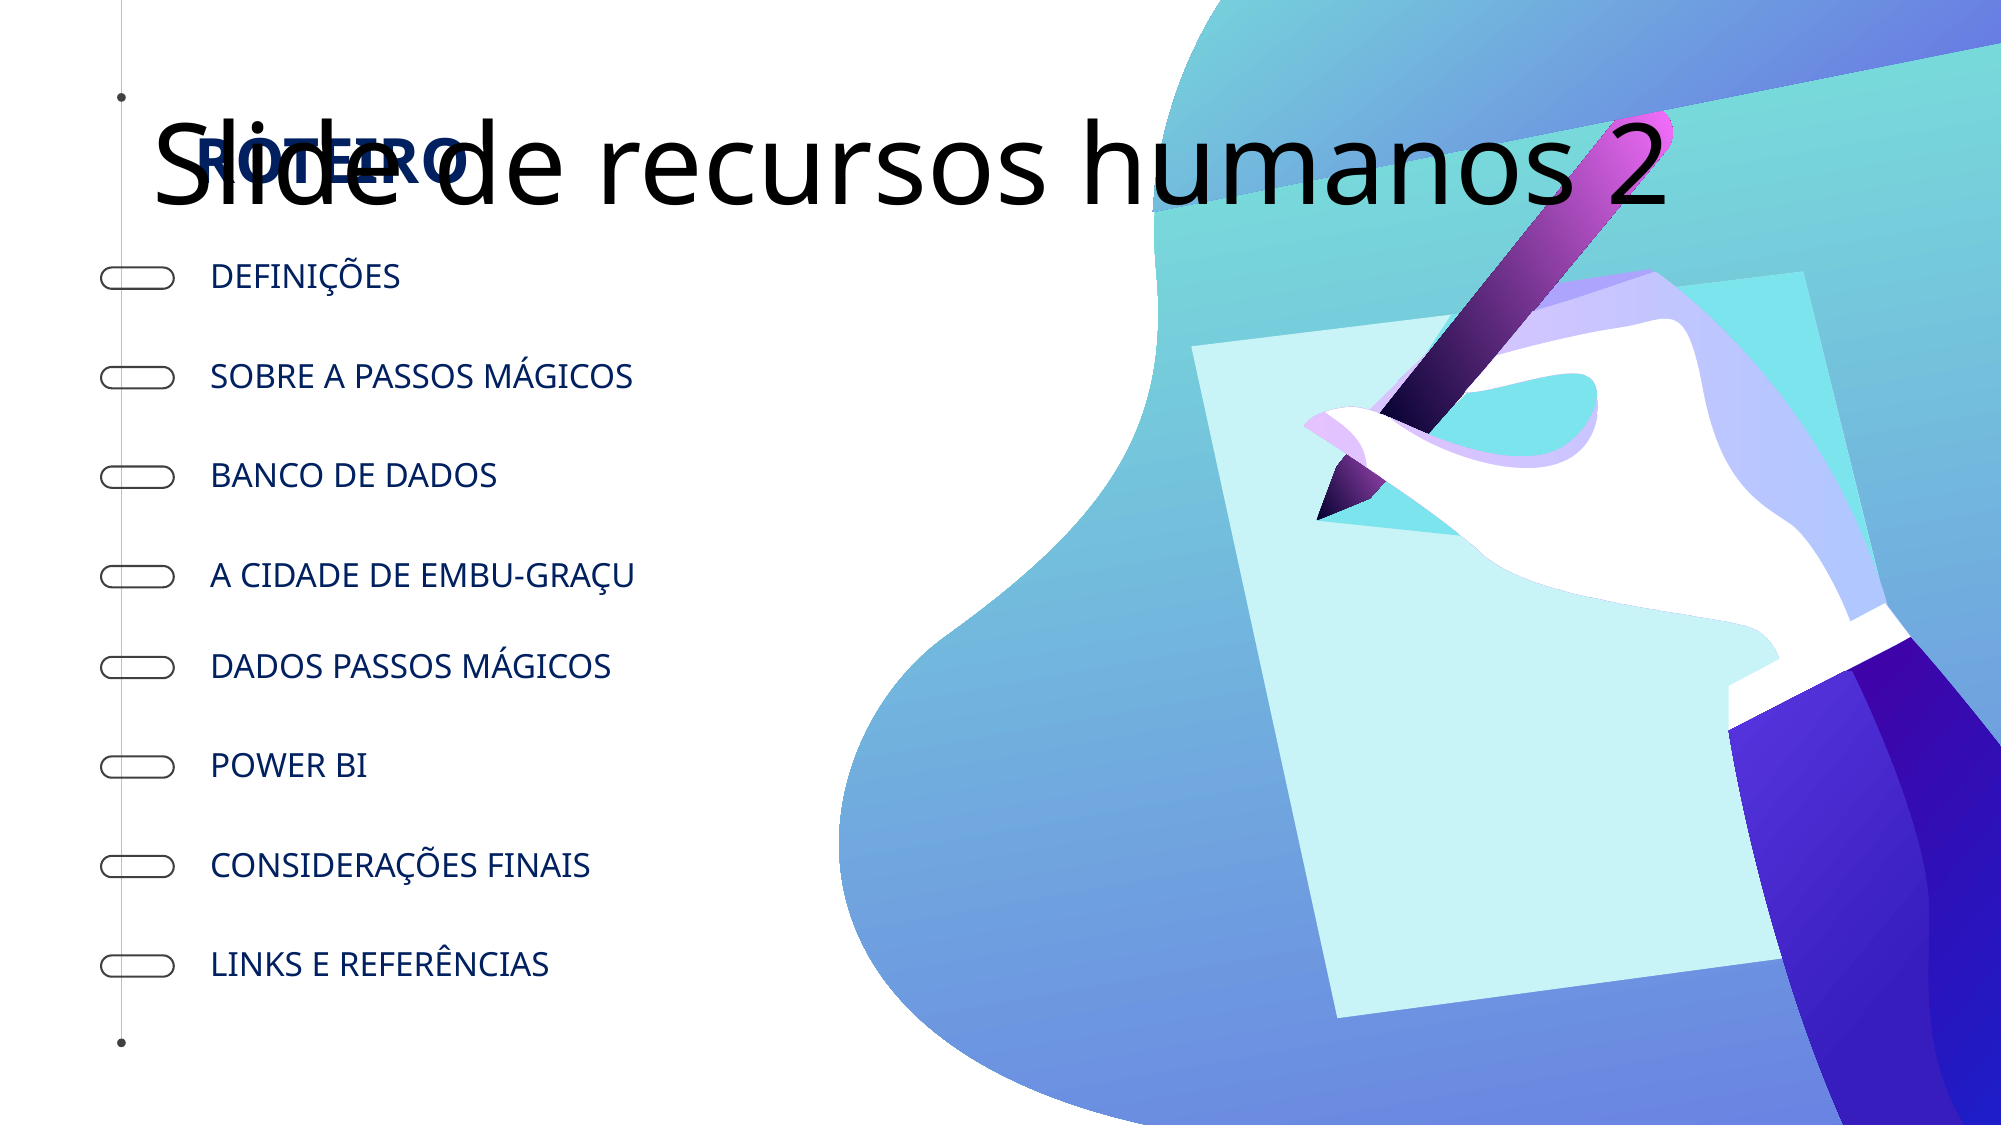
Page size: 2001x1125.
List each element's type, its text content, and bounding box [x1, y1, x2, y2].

text_box [122, 92, 127, 103]
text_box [101, 644, 791, 984]
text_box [101, 255, 735, 595]
text_box [116, 92, 121, 103]
title Slide de recursos humanos 2 [137, 59, 735, 255]
text_box [116, 1037, 127, 1049]
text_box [735, 0, 2000, 1125]
